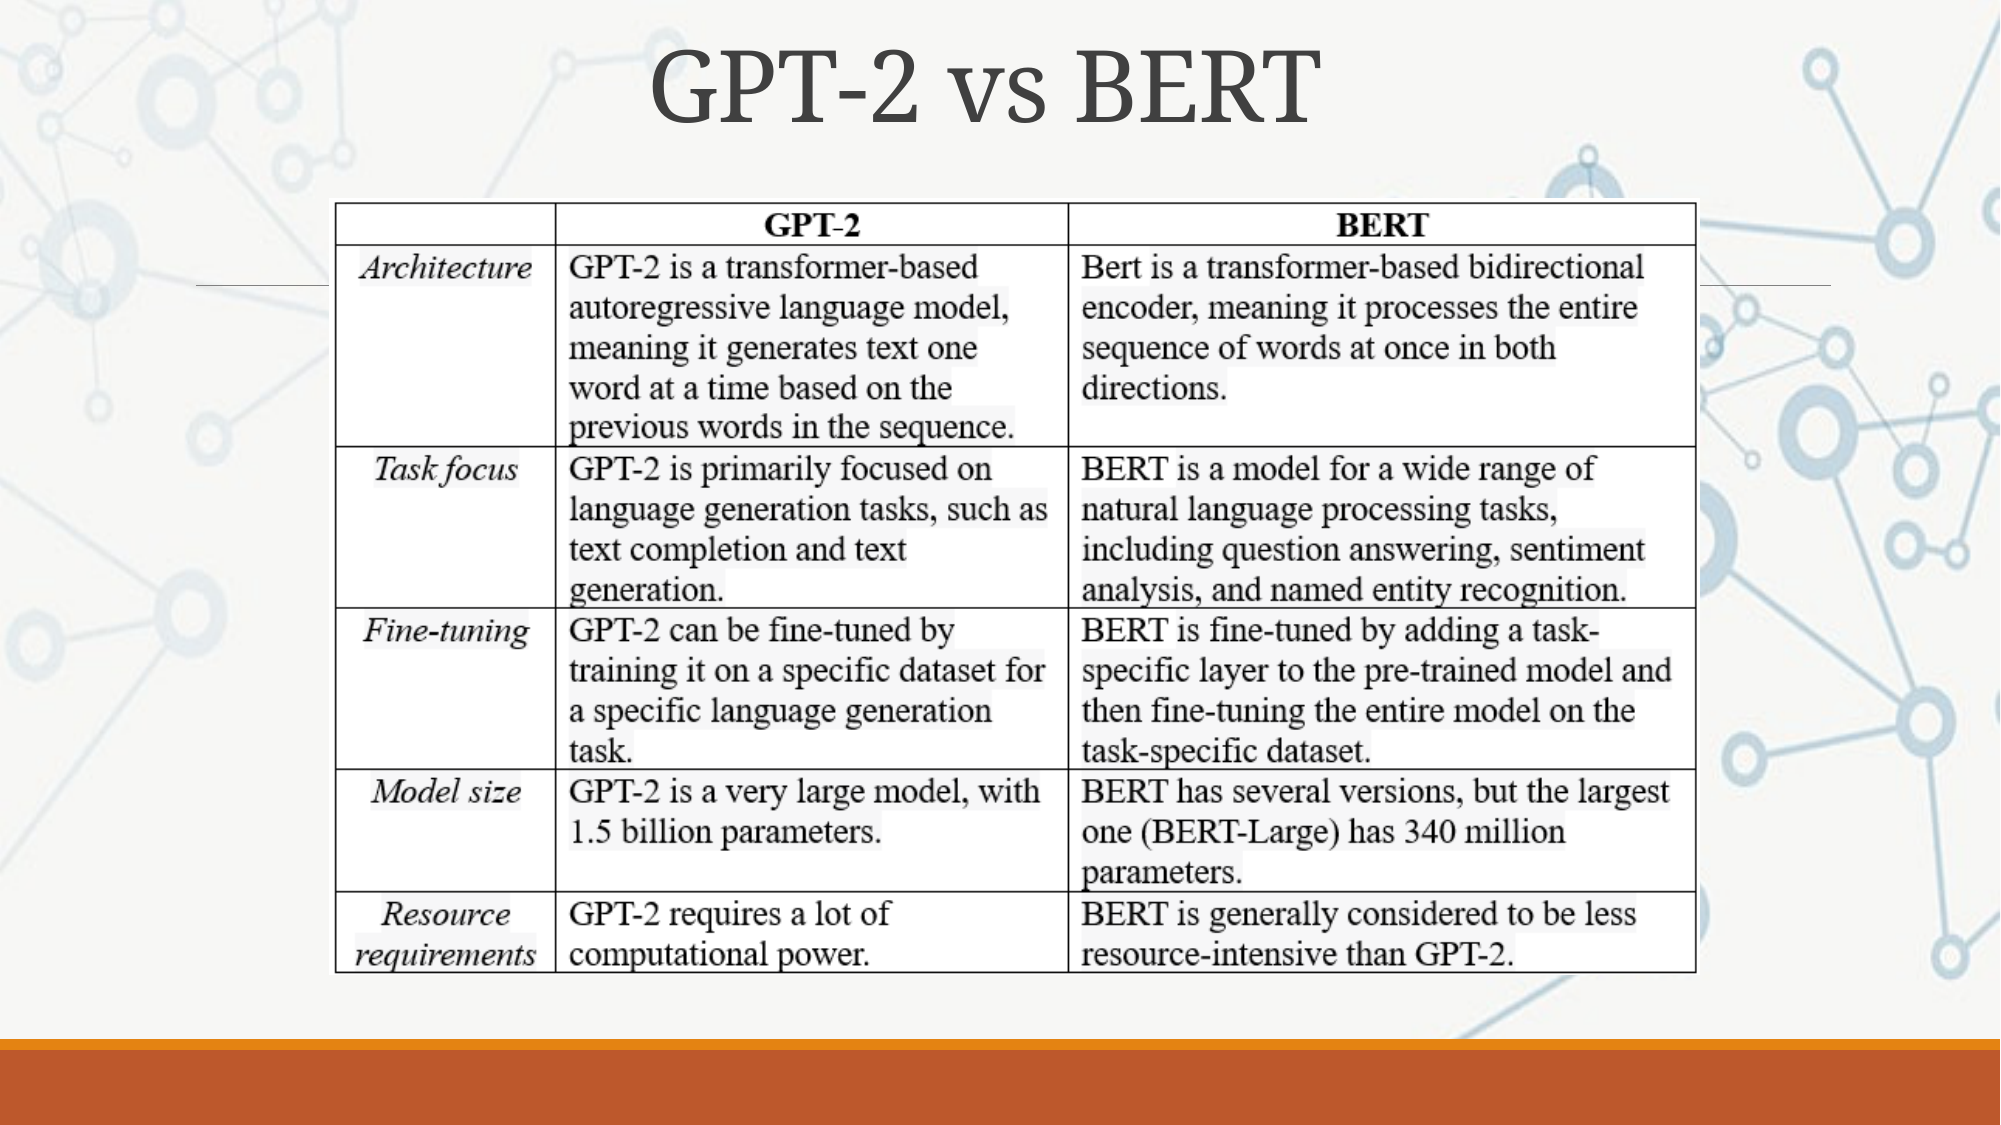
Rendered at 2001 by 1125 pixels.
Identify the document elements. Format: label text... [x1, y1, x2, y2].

title GPT-2 vs BERT [159, 0, 1810, 151]
picture [0, 0, 2001, 1125]
